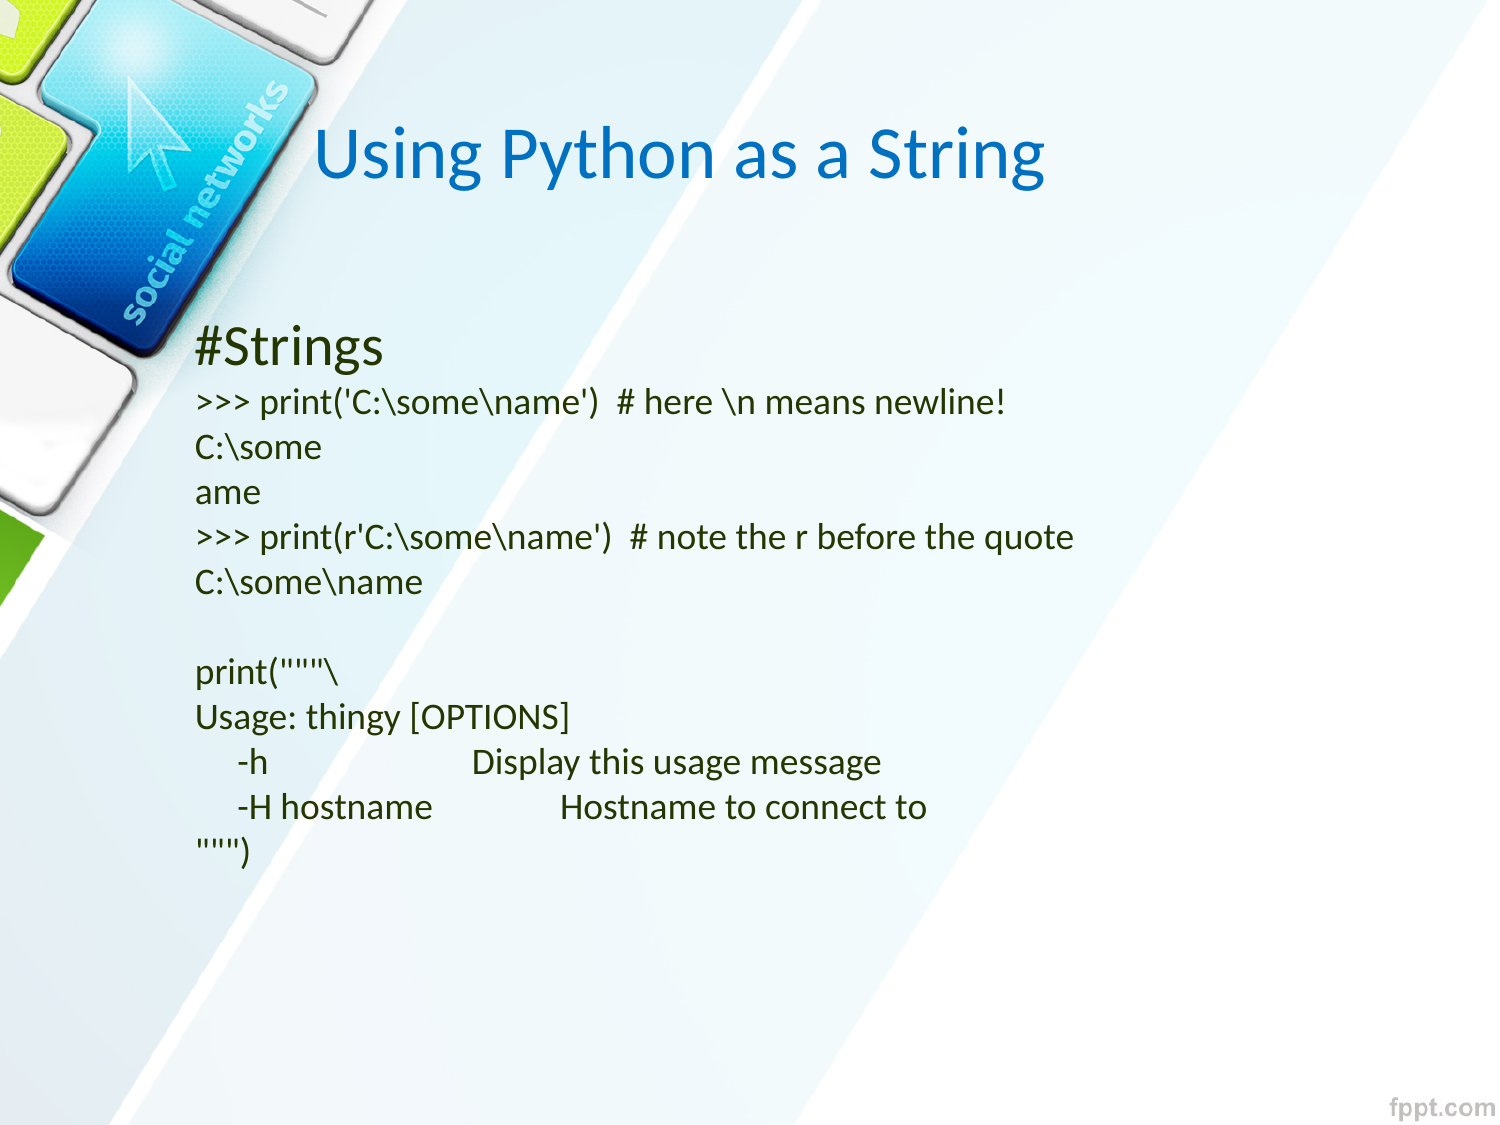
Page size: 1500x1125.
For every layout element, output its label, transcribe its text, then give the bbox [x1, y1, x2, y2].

text_box Using Python as a String [299, 86, 1427, 212]
text_box #Strings >>> print('C:\some\name') # here \n means newline! C:\some ame >>> print(r'C:\some\name') # note the r before the quote C:\some\name print("""\ Usage: thingy [OPTIONS] -h Display this usage message -H hostname Hostname to connect to """) [179, 299, 1470, 1065]
picture [0, 0, 1500, 1125]
